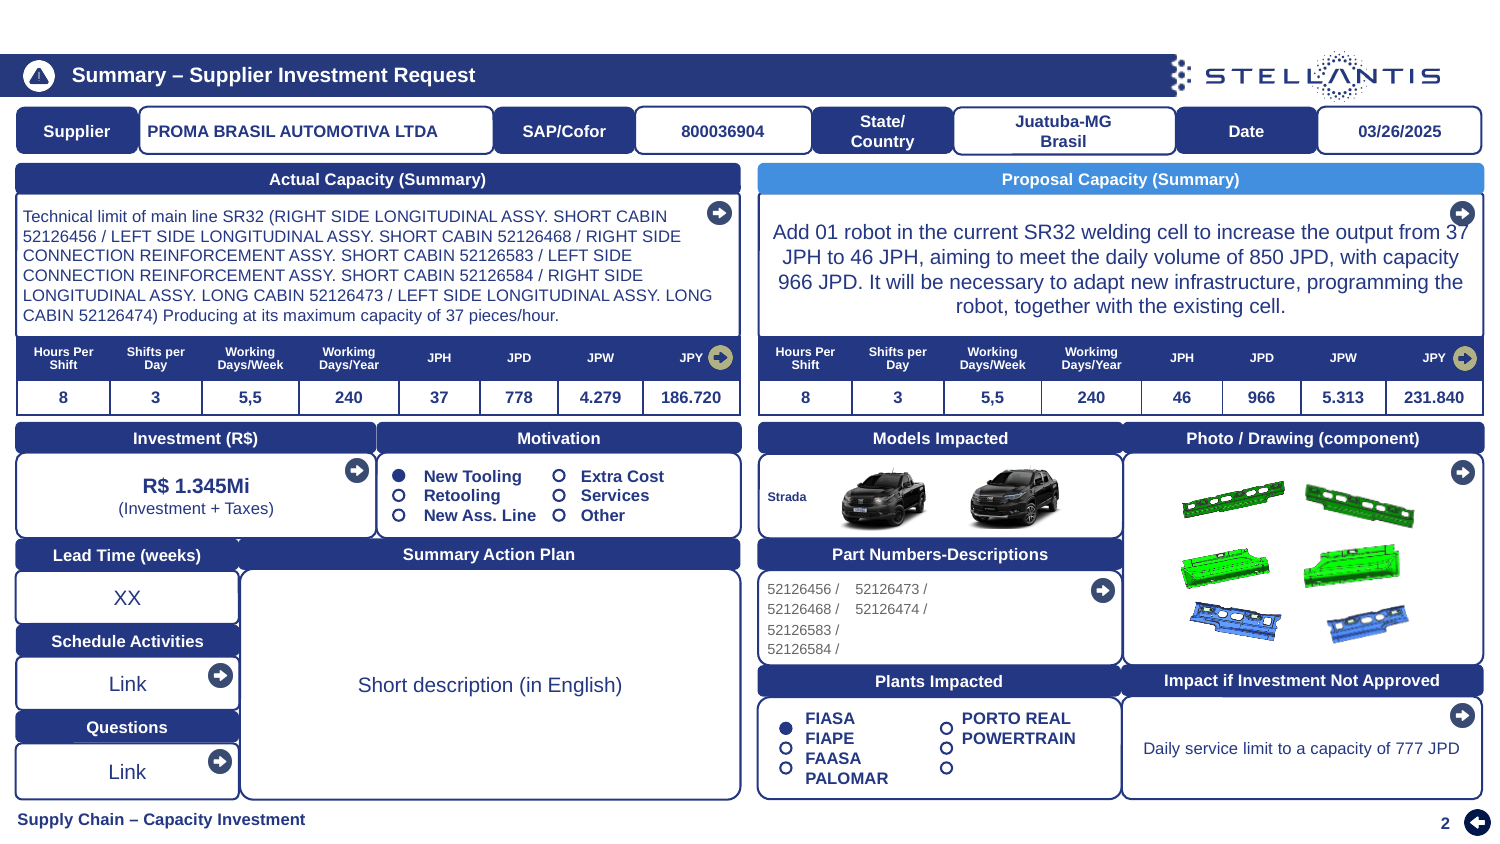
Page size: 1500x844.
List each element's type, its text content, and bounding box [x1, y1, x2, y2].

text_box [15, 106, 1484, 800]
picture [1451, 460, 1476, 485]
picture [1188, 599, 1283, 644]
picture [968, 464, 1067, 529]
picture [0, 54, 66, 97]
picture [1325, 604, 1410, 645]
picture [1450, 703, 1475, 728]
picture [1181, 478, 1287, 520]
picture [1206, 51, 1440, 102]
picture [708, 345, 733, 370]
picture [1453, 346, 1478, 371]
slide_number 2 [1402, 808, 1451, 838]
picture [1179, 547, 1272, 590]
picture [1463, 808, 1491, 836]
picture [1113, 54, 1191, 97]
picture [1090, 578, 1115, 603]
picture [822, 459, 960, 531]
picture [1301, 543, 1402, 590]
picture [1301, 481, 1416, 530]
title Summary – Supplier Investment Request [66, 54, 1113, 97]
picture [1450, 201, 1475, 226]
picture [707, 200, 732, 225]
